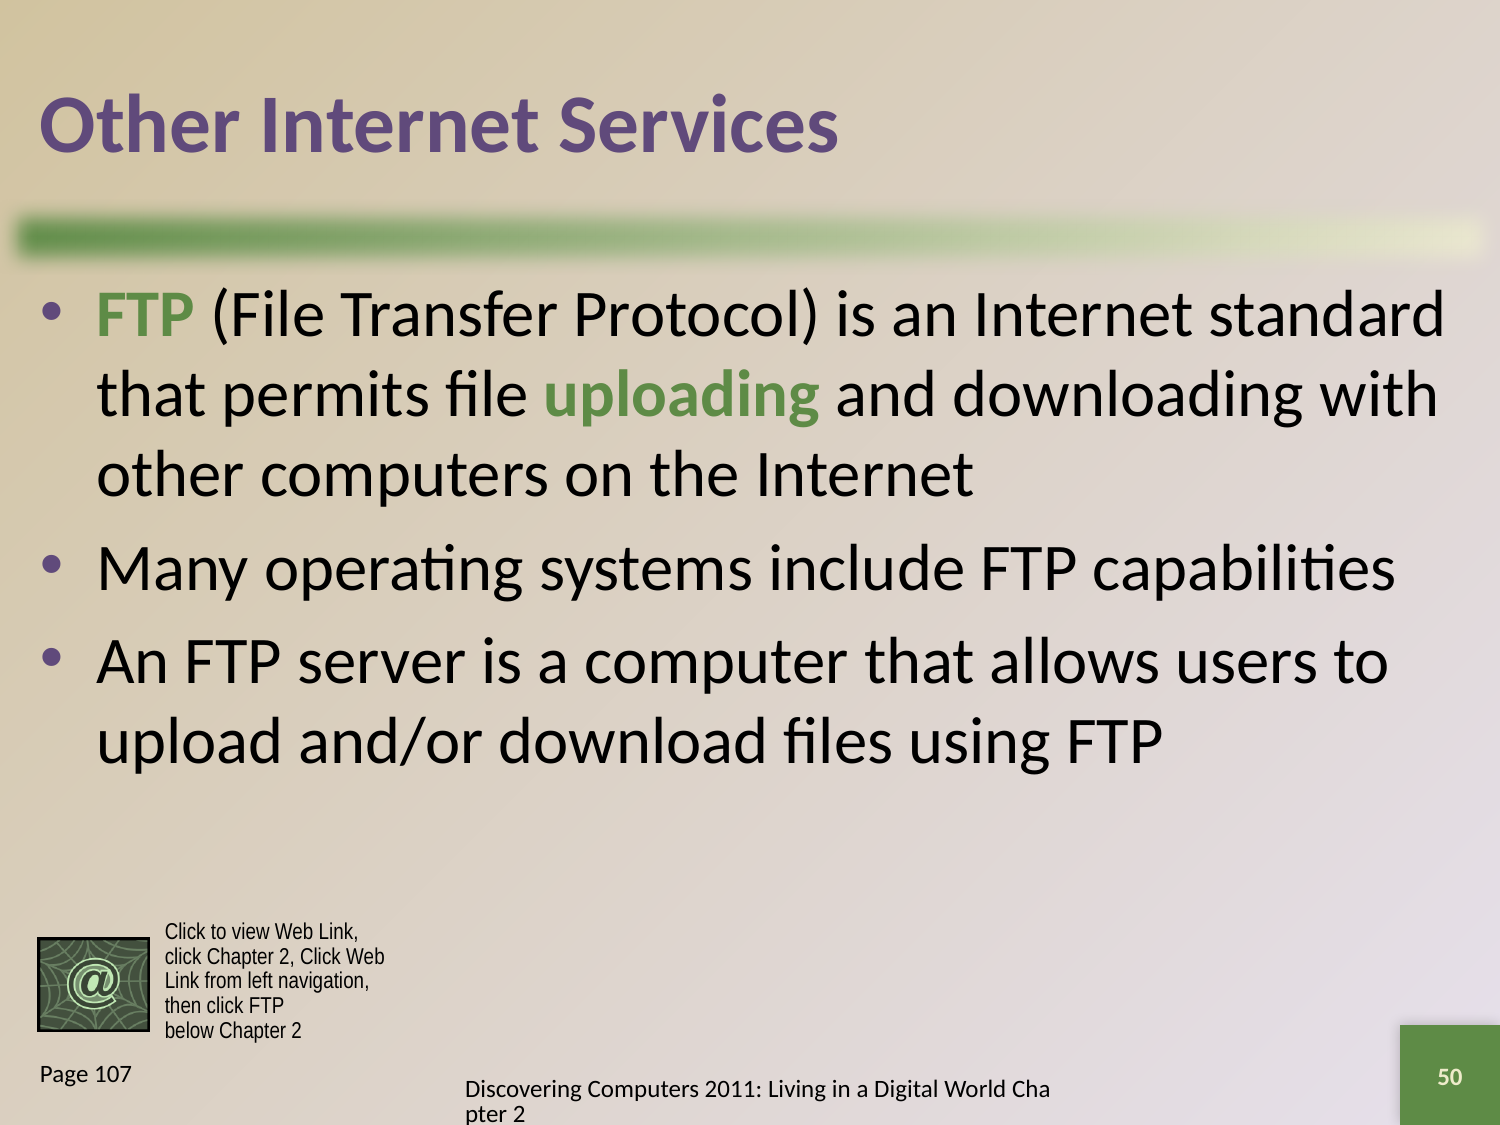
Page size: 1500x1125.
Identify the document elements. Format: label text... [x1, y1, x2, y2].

list Page 107 [24, 1050, 300, 1125]
slide_number 50 [1400, 1025, 1500, 1125]
list FTP (File Transfer Protocol) is an Internet standard that permits file uploading and downloading with other computers on the Internet Many operating systems include FTP capabilities An FTP server is a computer that allows users to upload and/or download files using FTP [24, 262, 1475, 1025]
footer Discovering Computers 2011: Living in a Digital World Chapter 2 [450, 1050, 1075, 1125]
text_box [37, 912, 438, 1053]
title Other Internet Services [24, 24, 1475, 213]
